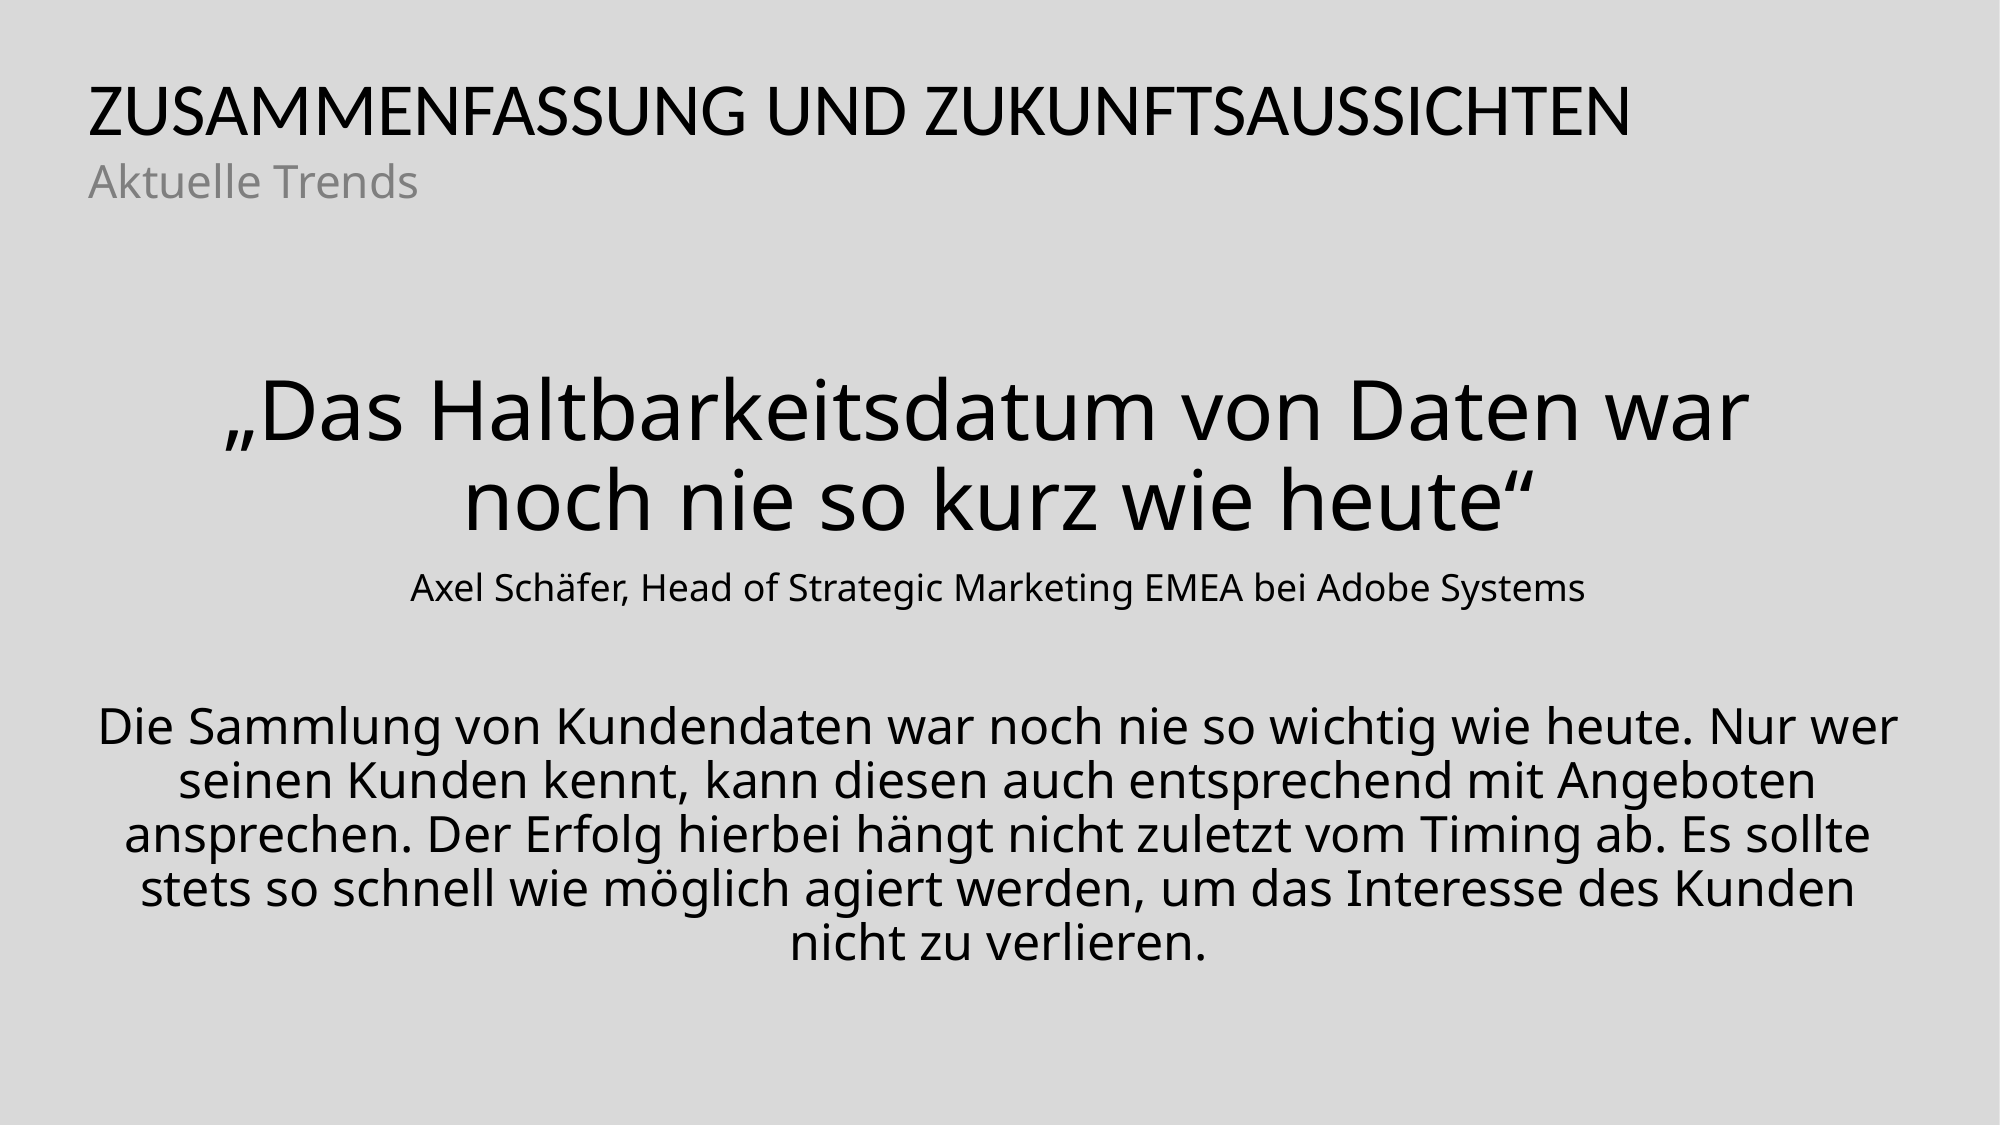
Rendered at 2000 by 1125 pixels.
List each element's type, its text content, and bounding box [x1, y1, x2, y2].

title ZUSAMMENFASSUNG UND ZUKUNFTSAUSSICHTEN [88, 70, 1911, 159]
list „Das Haltbarkeitsdatum von Daten war noch nie so kurz wie heute“ Axel Schäfer, Head of Strategic Marketing EMEA bei Adobe Systems Die Sammlung von Kundendaten war noch nie so wichtig wie heute. Nur wer seinen Kunden kennt, kann diesen auch entsprechend mit Angeboten ansprechen. Der Erfolg hierbei hängt nicht zuletzt vom Timing ab. Es sollte stets so schnell wie möglich agiert werden, um das Interesse des Kunden nicht zu verlieren. [88, 248, 1909, 951]
list Aktuelle Trends [88, 159, 1911, 248]
